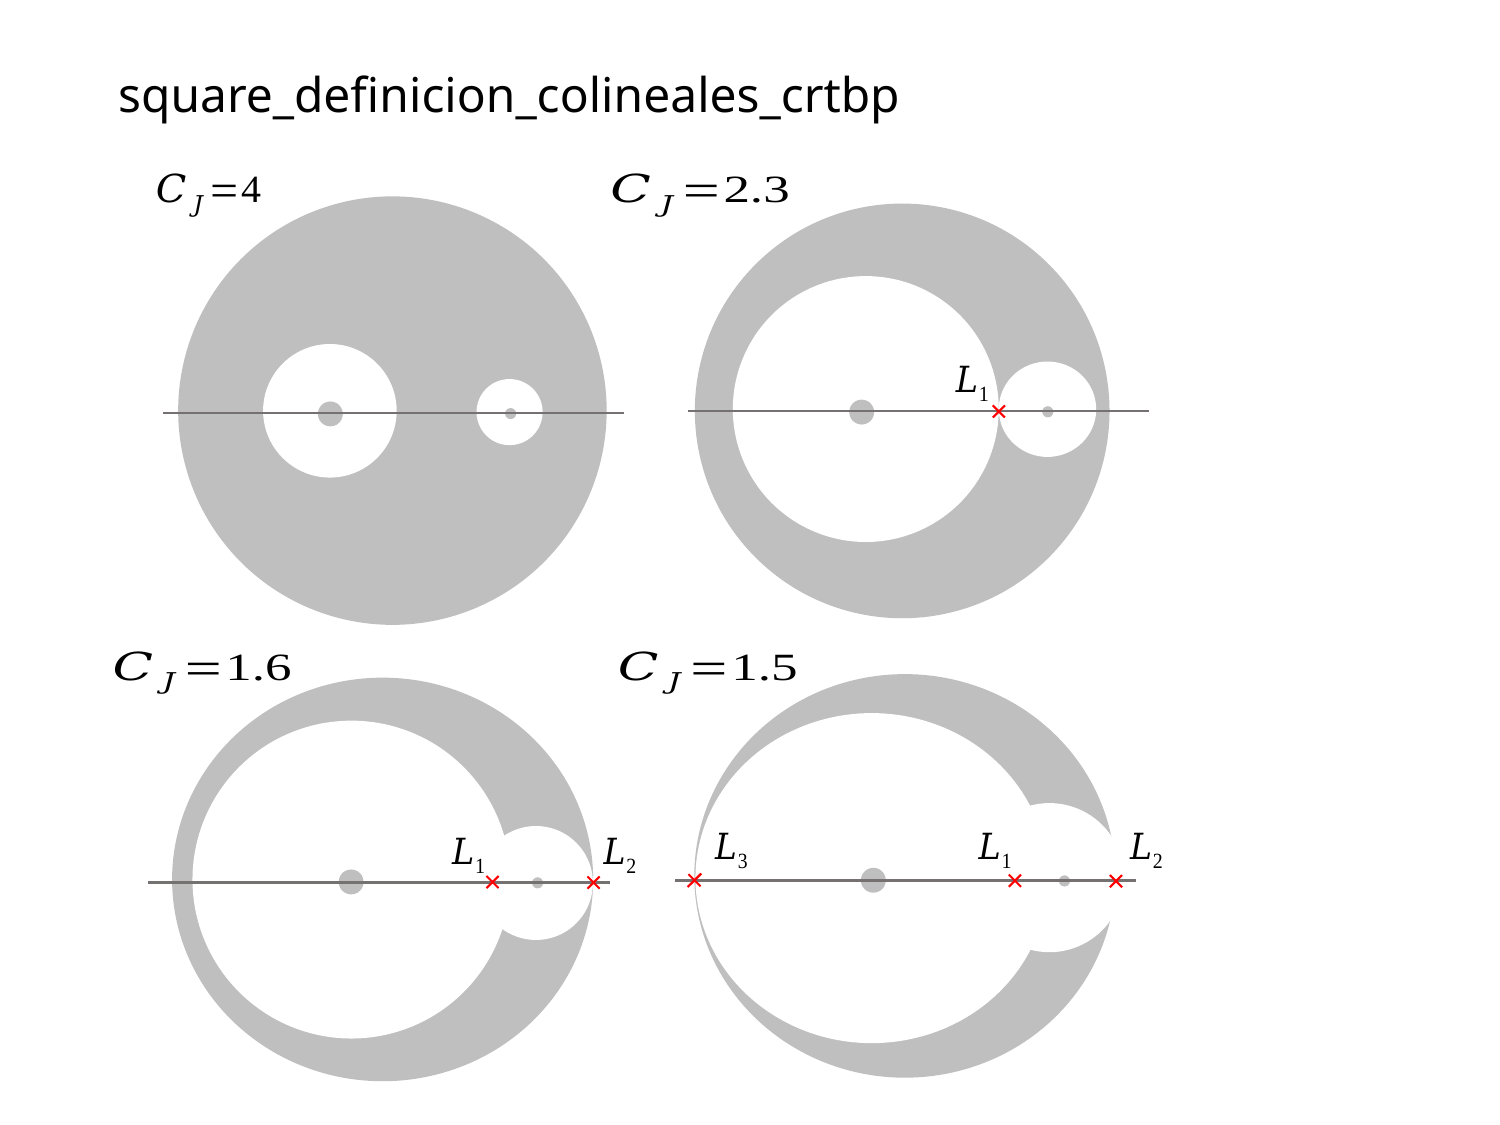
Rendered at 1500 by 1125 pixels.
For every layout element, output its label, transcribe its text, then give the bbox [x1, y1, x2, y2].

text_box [112, 168, 1163, 1082]
title square_definicion_colineales_crtbp [103, 59, 1397, 135]
